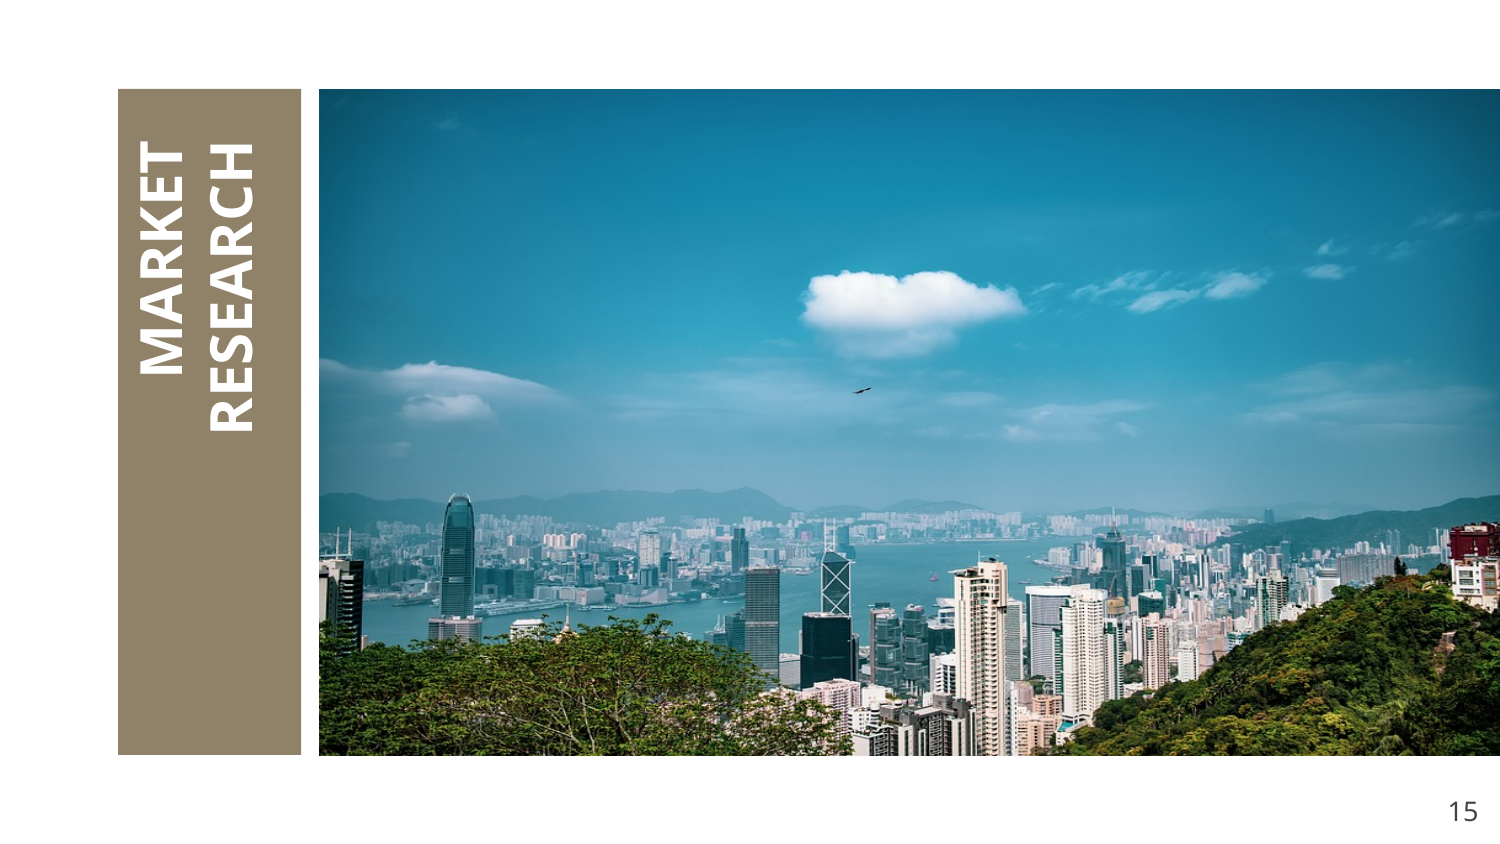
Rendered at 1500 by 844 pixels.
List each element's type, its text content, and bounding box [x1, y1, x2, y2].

picture [319, 89, 1500, 757]
title MARKET RESEARCH [131, 125, 280, 600]
slide_number ‹#› [1403, 779, 1494, 844]
text_box [118, 88, 302, 755]
